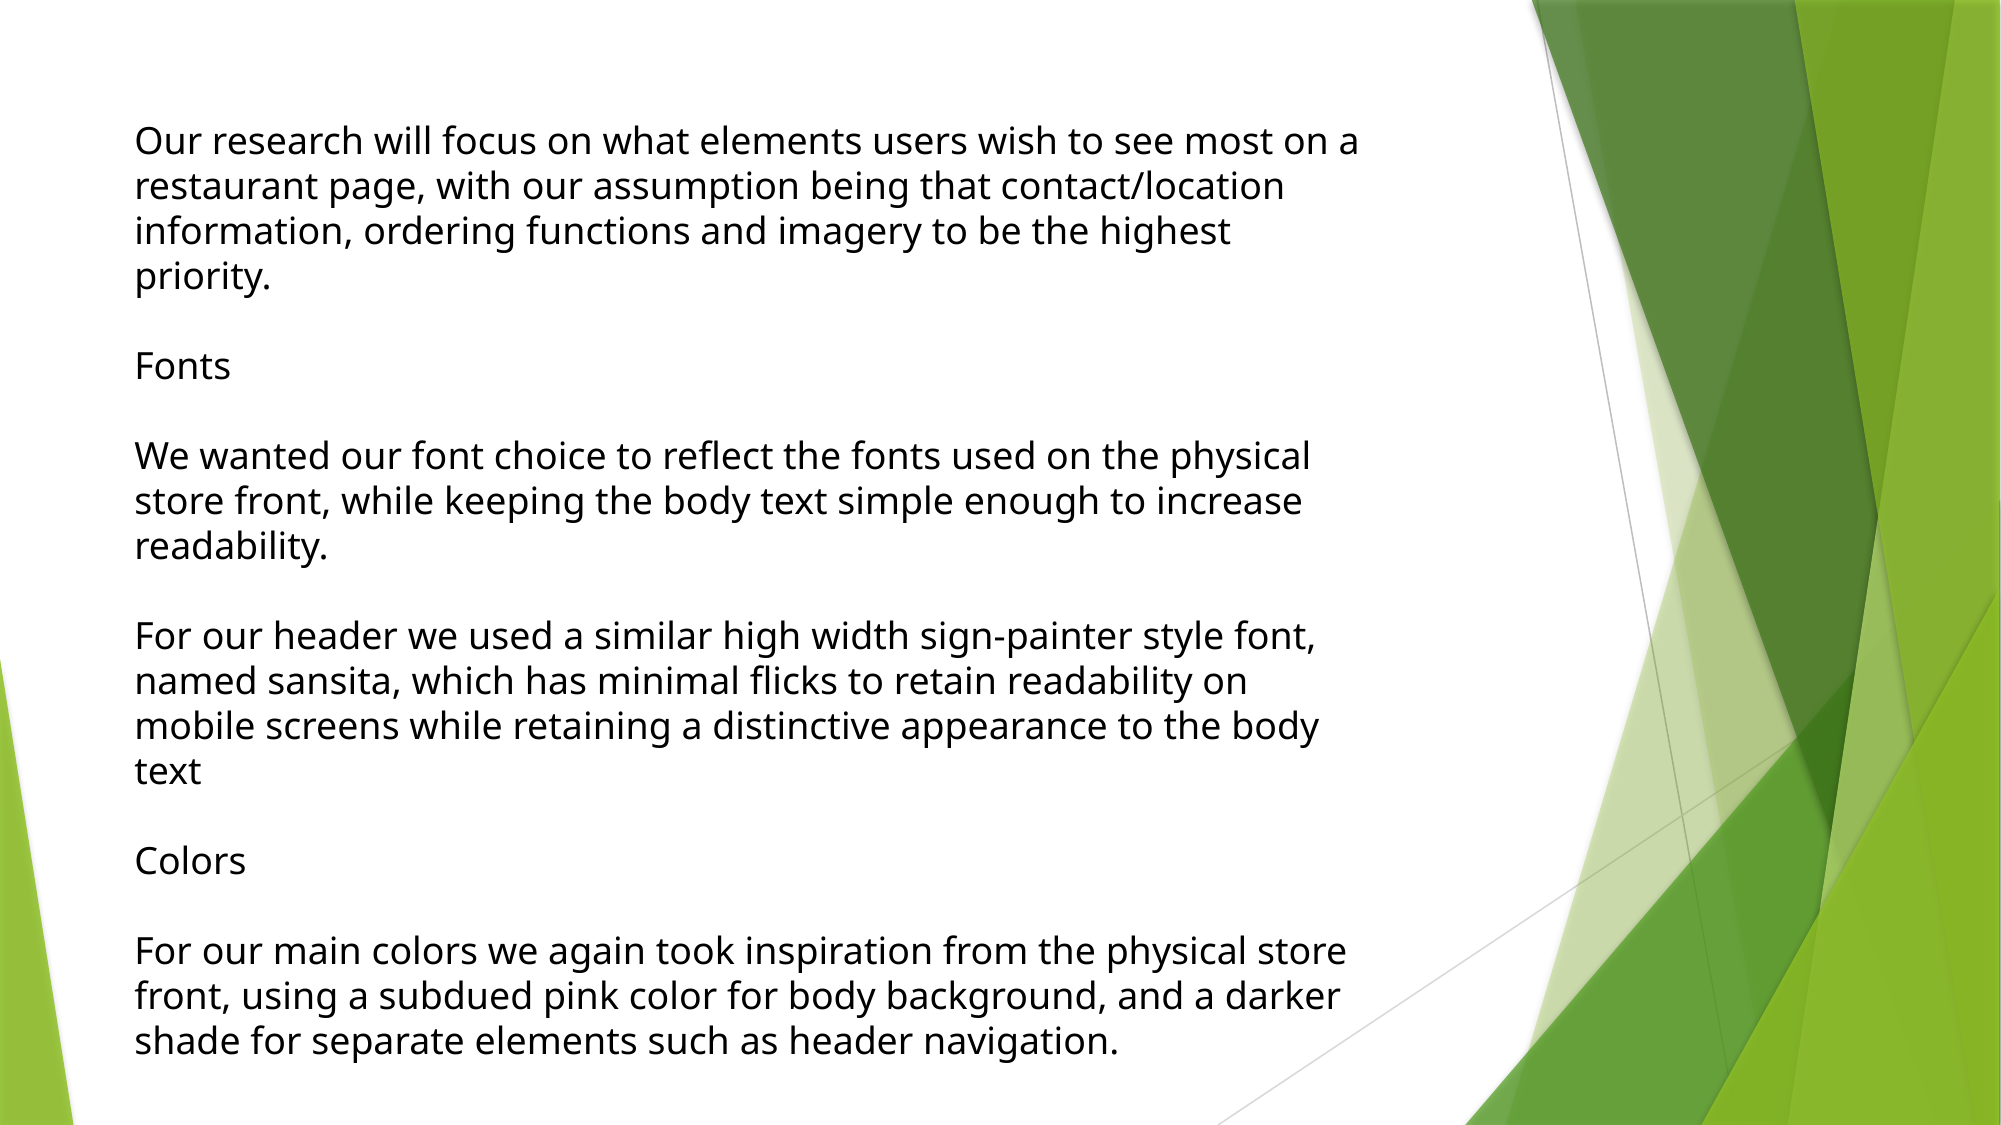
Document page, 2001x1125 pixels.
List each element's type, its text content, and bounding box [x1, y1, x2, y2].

text_box Our research will focus on what elements users wish to see most on a restaurant page, with our assumption being that contact/location information, ordering functions and imagery to be the highest priority. Fonts We wanted our font choice to reflect the fonts used on the physical store front, while keeping the body text simple enough to increase readability. For our header we used a similar high width sign-painter style font, named sansita, which has minimal flicks to retain readability on mobile screens while retaining a distinctive appearance to the body text Colors For our main colors we again took inspiration from the physical store front, using a subdued pink color for body background, and a darker shade for separate elements such as header navigation. [119, 109, 1377, 1125]
